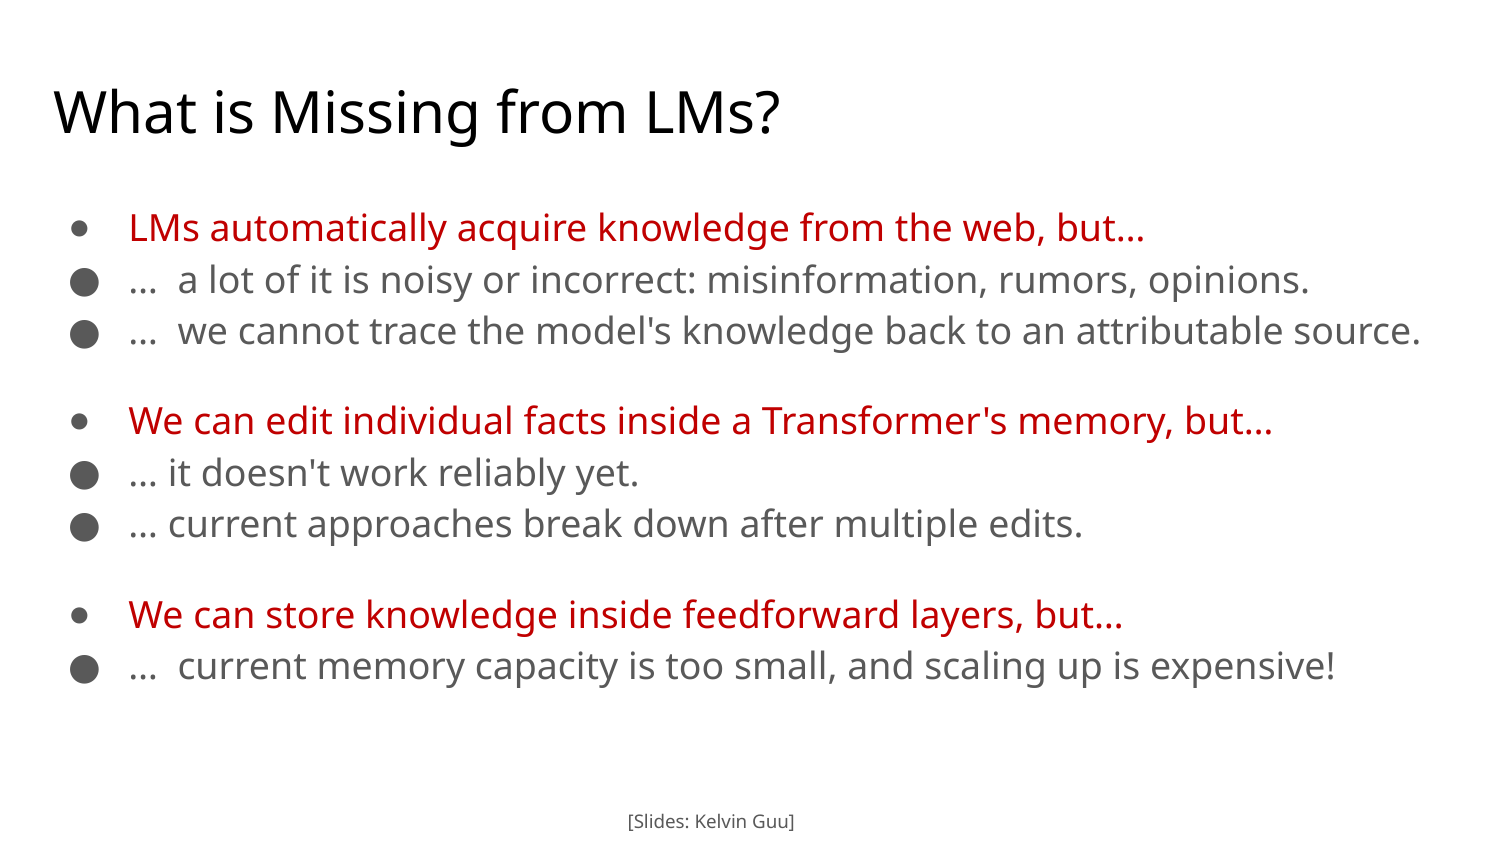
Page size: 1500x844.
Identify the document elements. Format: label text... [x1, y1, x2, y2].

title What is Missing from LMs? [51, 72, 1449, 189]
text_box [Slides: Kelvin Guu] [424, 798, 999, 844]
list LMs automatically acquire knowledge from the web, but… … a lot of it is noisy or incorrect: misinformation, rumors, opinions. … we cannot trace the model's knowledge back to an attributable source. We can edit individual facts inside a Transformer's memory, but… … it doesn't work reliably yet. … current approaches break down after multiple edits. We can store knowledge inside feedforward layers, but… … current memory capacity is too small, and scaling up is expensive! [51, 189, 1449, 750]
